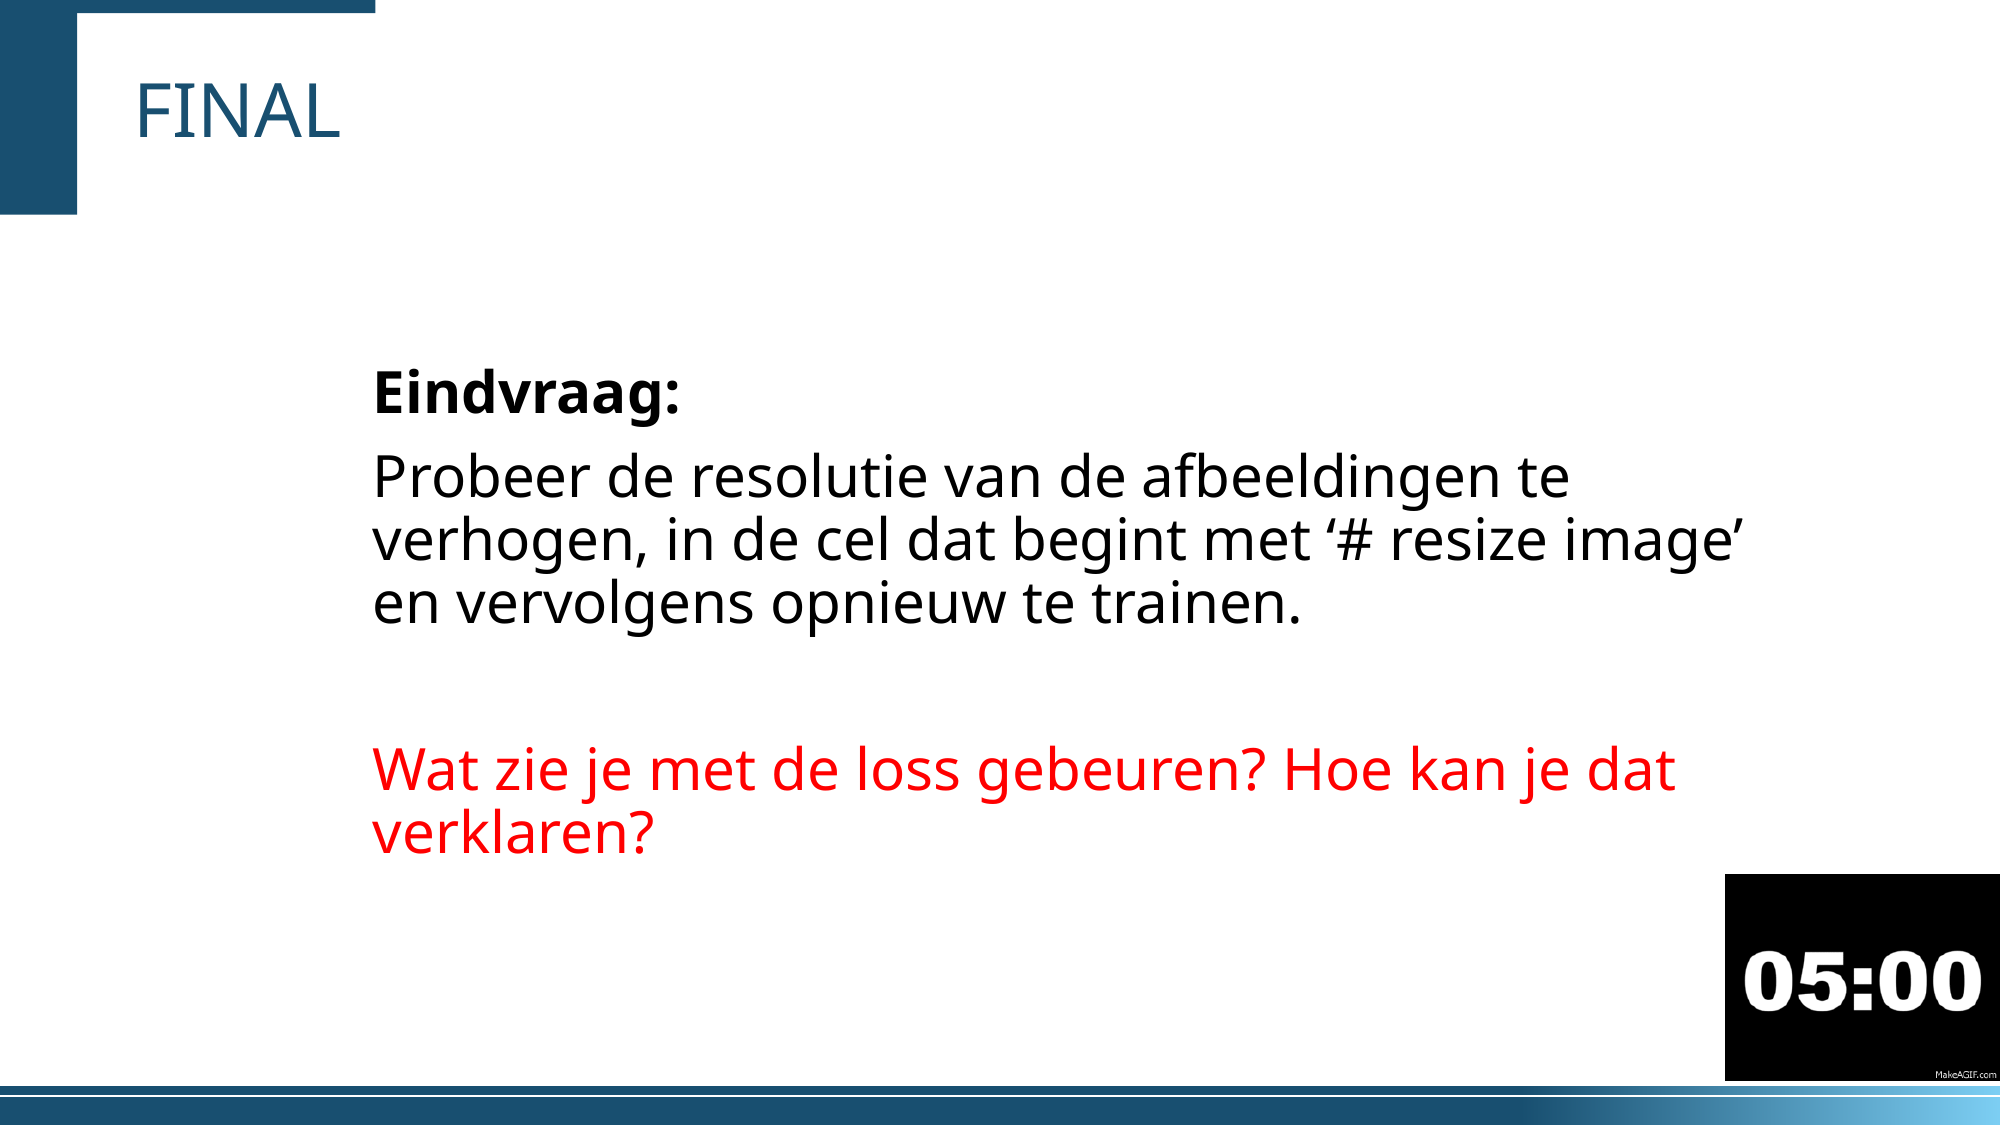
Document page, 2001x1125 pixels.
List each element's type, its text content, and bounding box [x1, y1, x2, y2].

title final [118, 61, 1844, 165]
picture [1724, 874, 2000, 1081]
text_box Eindvraag: Probeer de resolutie van de afbeeldingen te verhogen, in de cel dat begint met ‘# resize image’ en vervolgens opnieuw te trainen. Wat zie je met de loss gebeuren? Hoe kan je dat verklaren? [357, 356, 1765, 1125]
